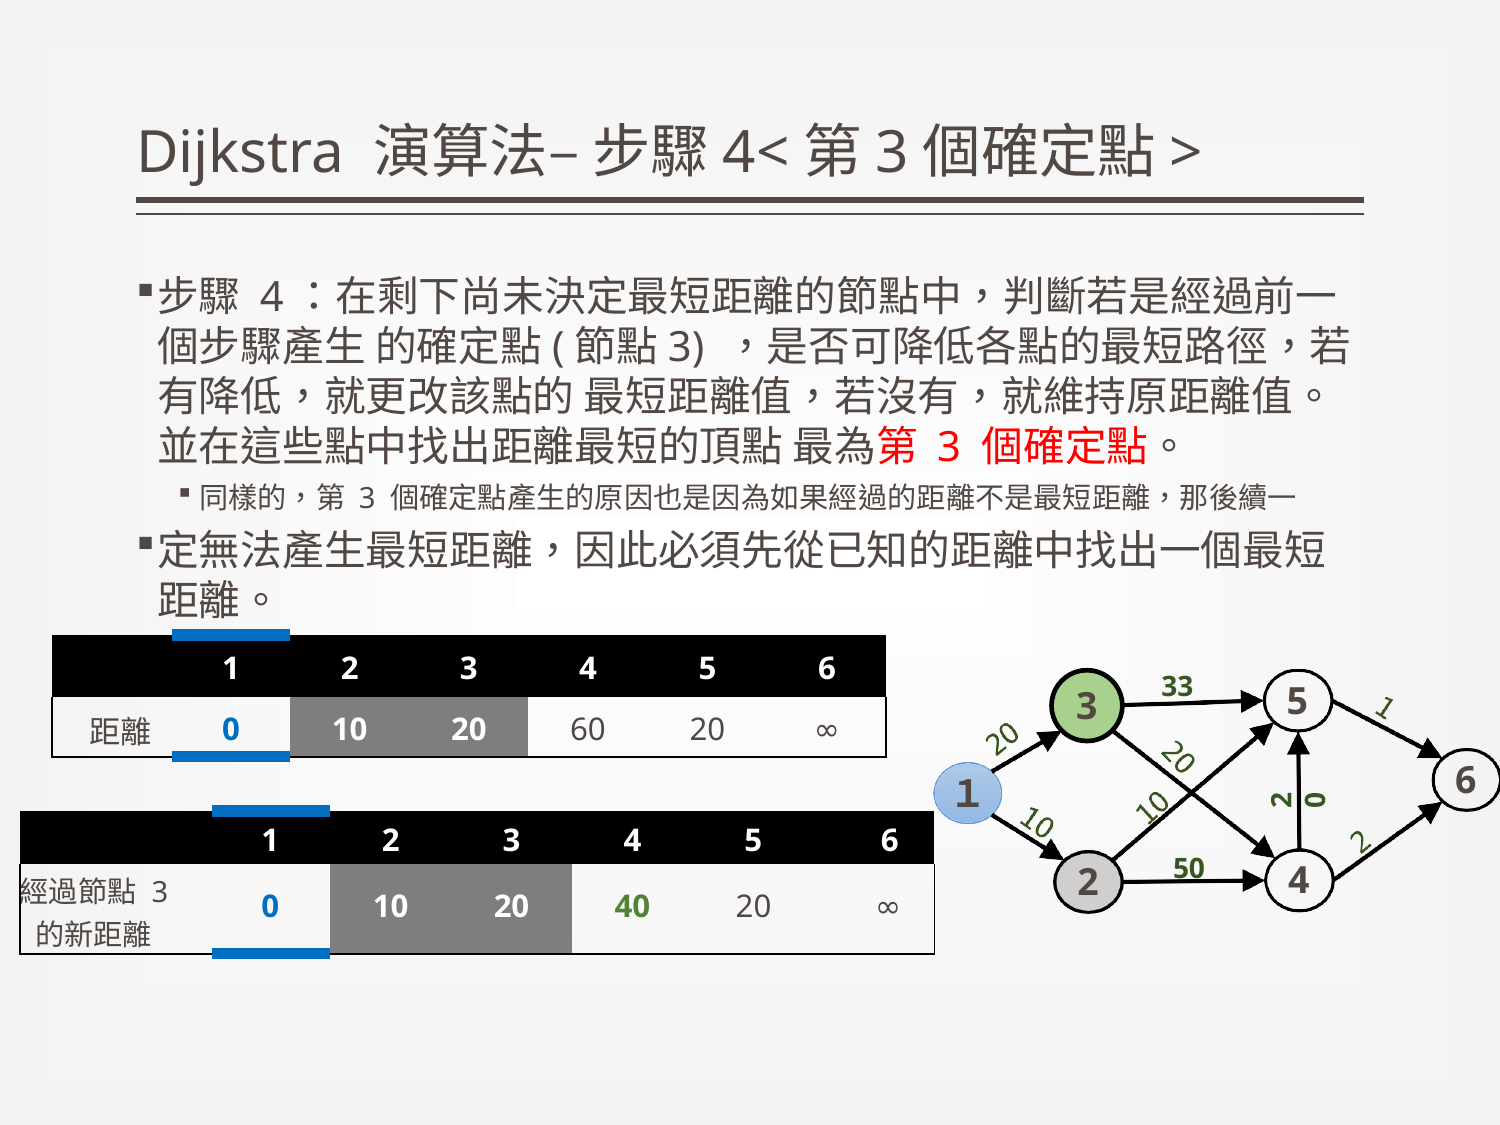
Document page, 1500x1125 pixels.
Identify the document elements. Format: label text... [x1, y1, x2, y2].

text_box 20 [1263, 773, 1332, 811]
text_box 2 [1075, 853, 1102, 903]
text_box 33 [1160, 667, 1197, 703]
text_box 3 [1074, 680, 1100, 728]
text_box 4 [1286, 851, 1312, 902]
table_header [52, 635, 135, 697]
text_box 5 [1285, 676, 1311, 723]
text_box 6 [1453, 754, 1480, 802]
table_header [20, 811, 135, 864]
table_cell 距離 [53, 697, 135, 756]
text_box 50 [1171, 846, 1209, 884]
text_box [1051, 670, 1123, 742]
title Dijkstra 演算法– 步驟4<第3個確定點> [135, 12, 1364, 193]
text_box [933, 669, 1500, 914]
text_box １ [947, 768, 989, 815]
list 步驟 4：在剩下尚未決定最短距離的節點中，判斷若是經過前一個步驟產生 的確定點(節點3) ，是否可降低各點的最短路徑，若有降低，就更改該點的 最短距離值，若沒有，就維持原距離值。並在這些點中找出距離最短的頂點 最為第 3 個確定點。 同樣的，第 3 個確定點產生的原因也是因為如果經過的距離不是最短距離，那後續一 定無法產生最短距離，因此必須先從已知的距離中找出一個最短距離。 [135, 262, 1364, 1013]
table_cell 經過節點 3 的新距離 [21, 864, 135, 953]
